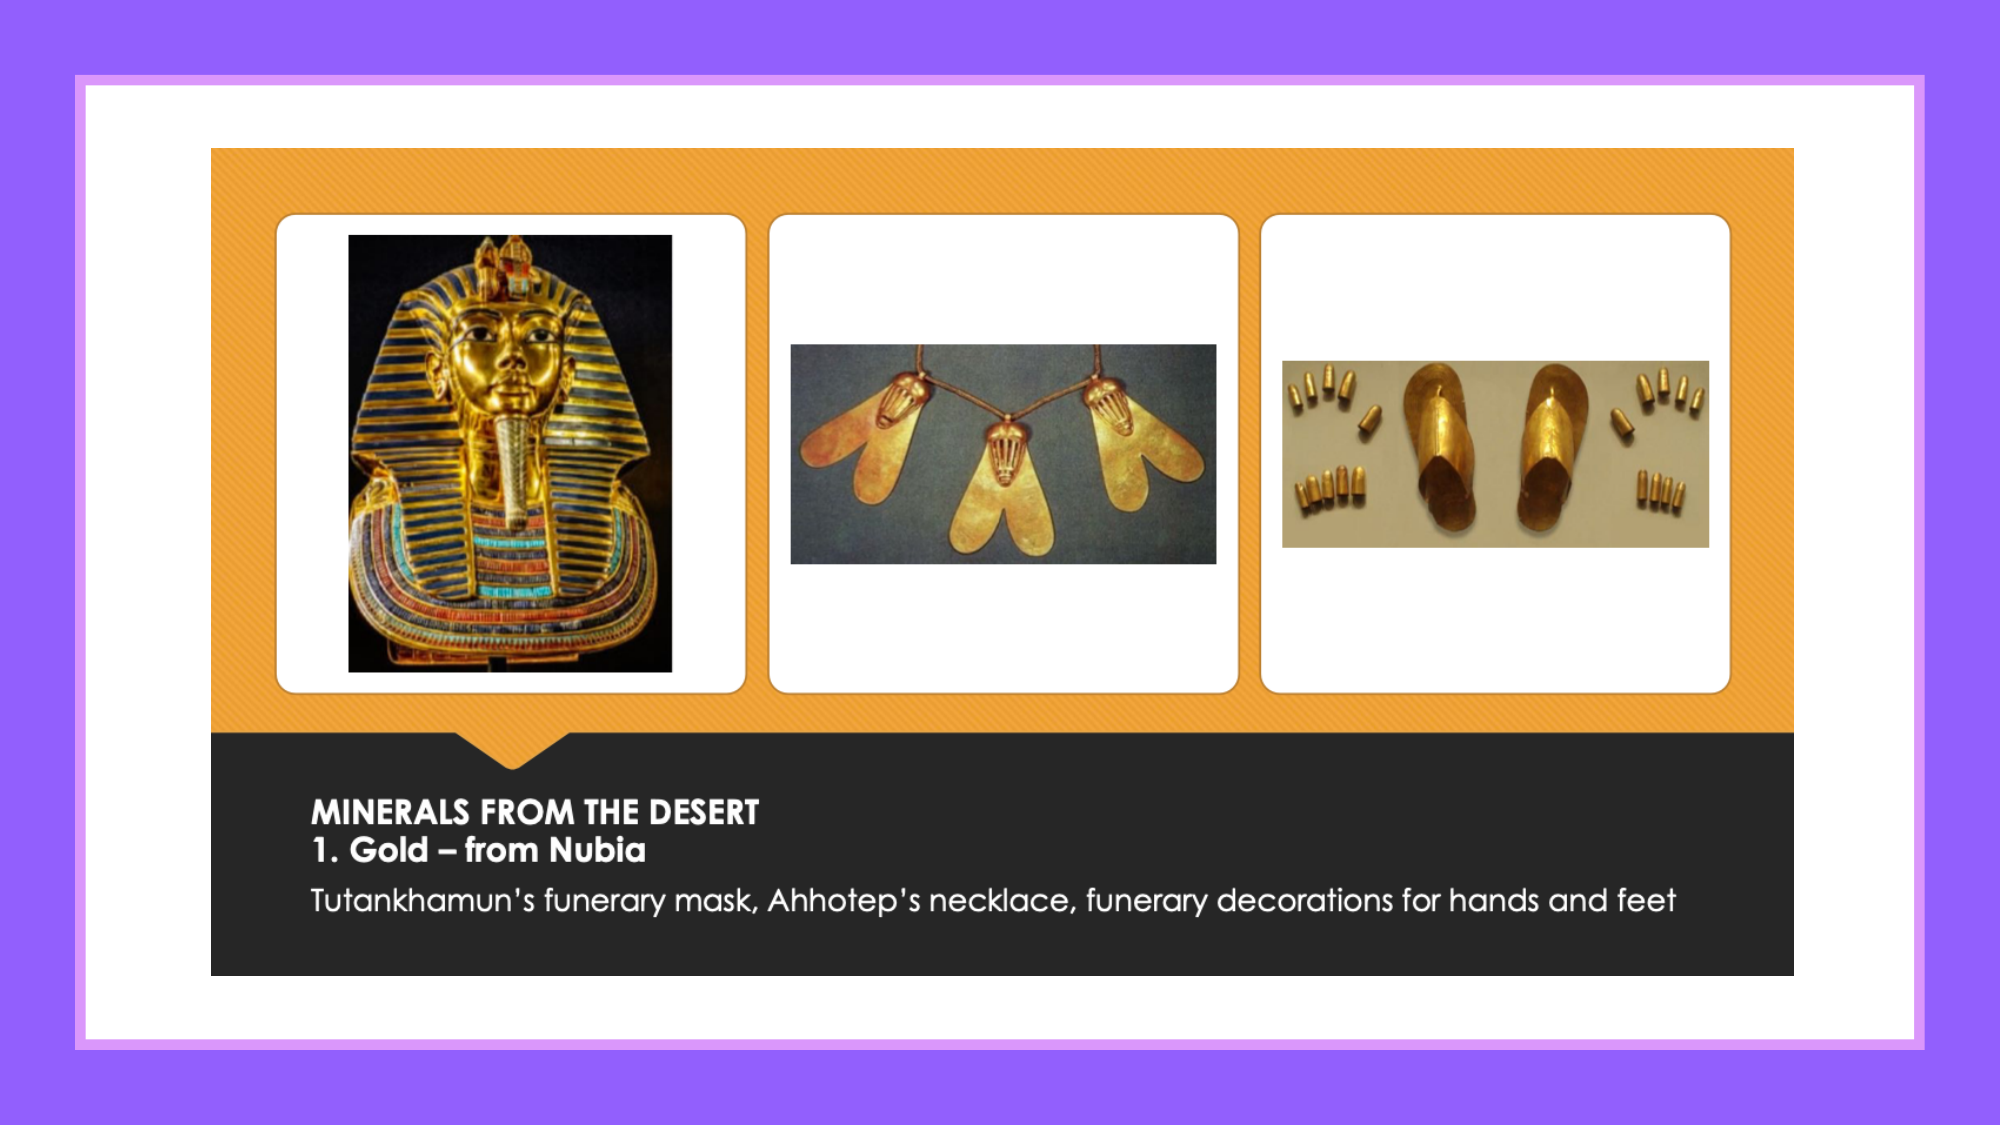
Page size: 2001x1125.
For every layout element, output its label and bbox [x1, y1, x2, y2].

text_box [0, 0, 2000, 1125]
text_box [84, 84, 1916, 1041]
picture [210, 148, 1795, 976]
text_box [74, 74, 1926, 1051]
